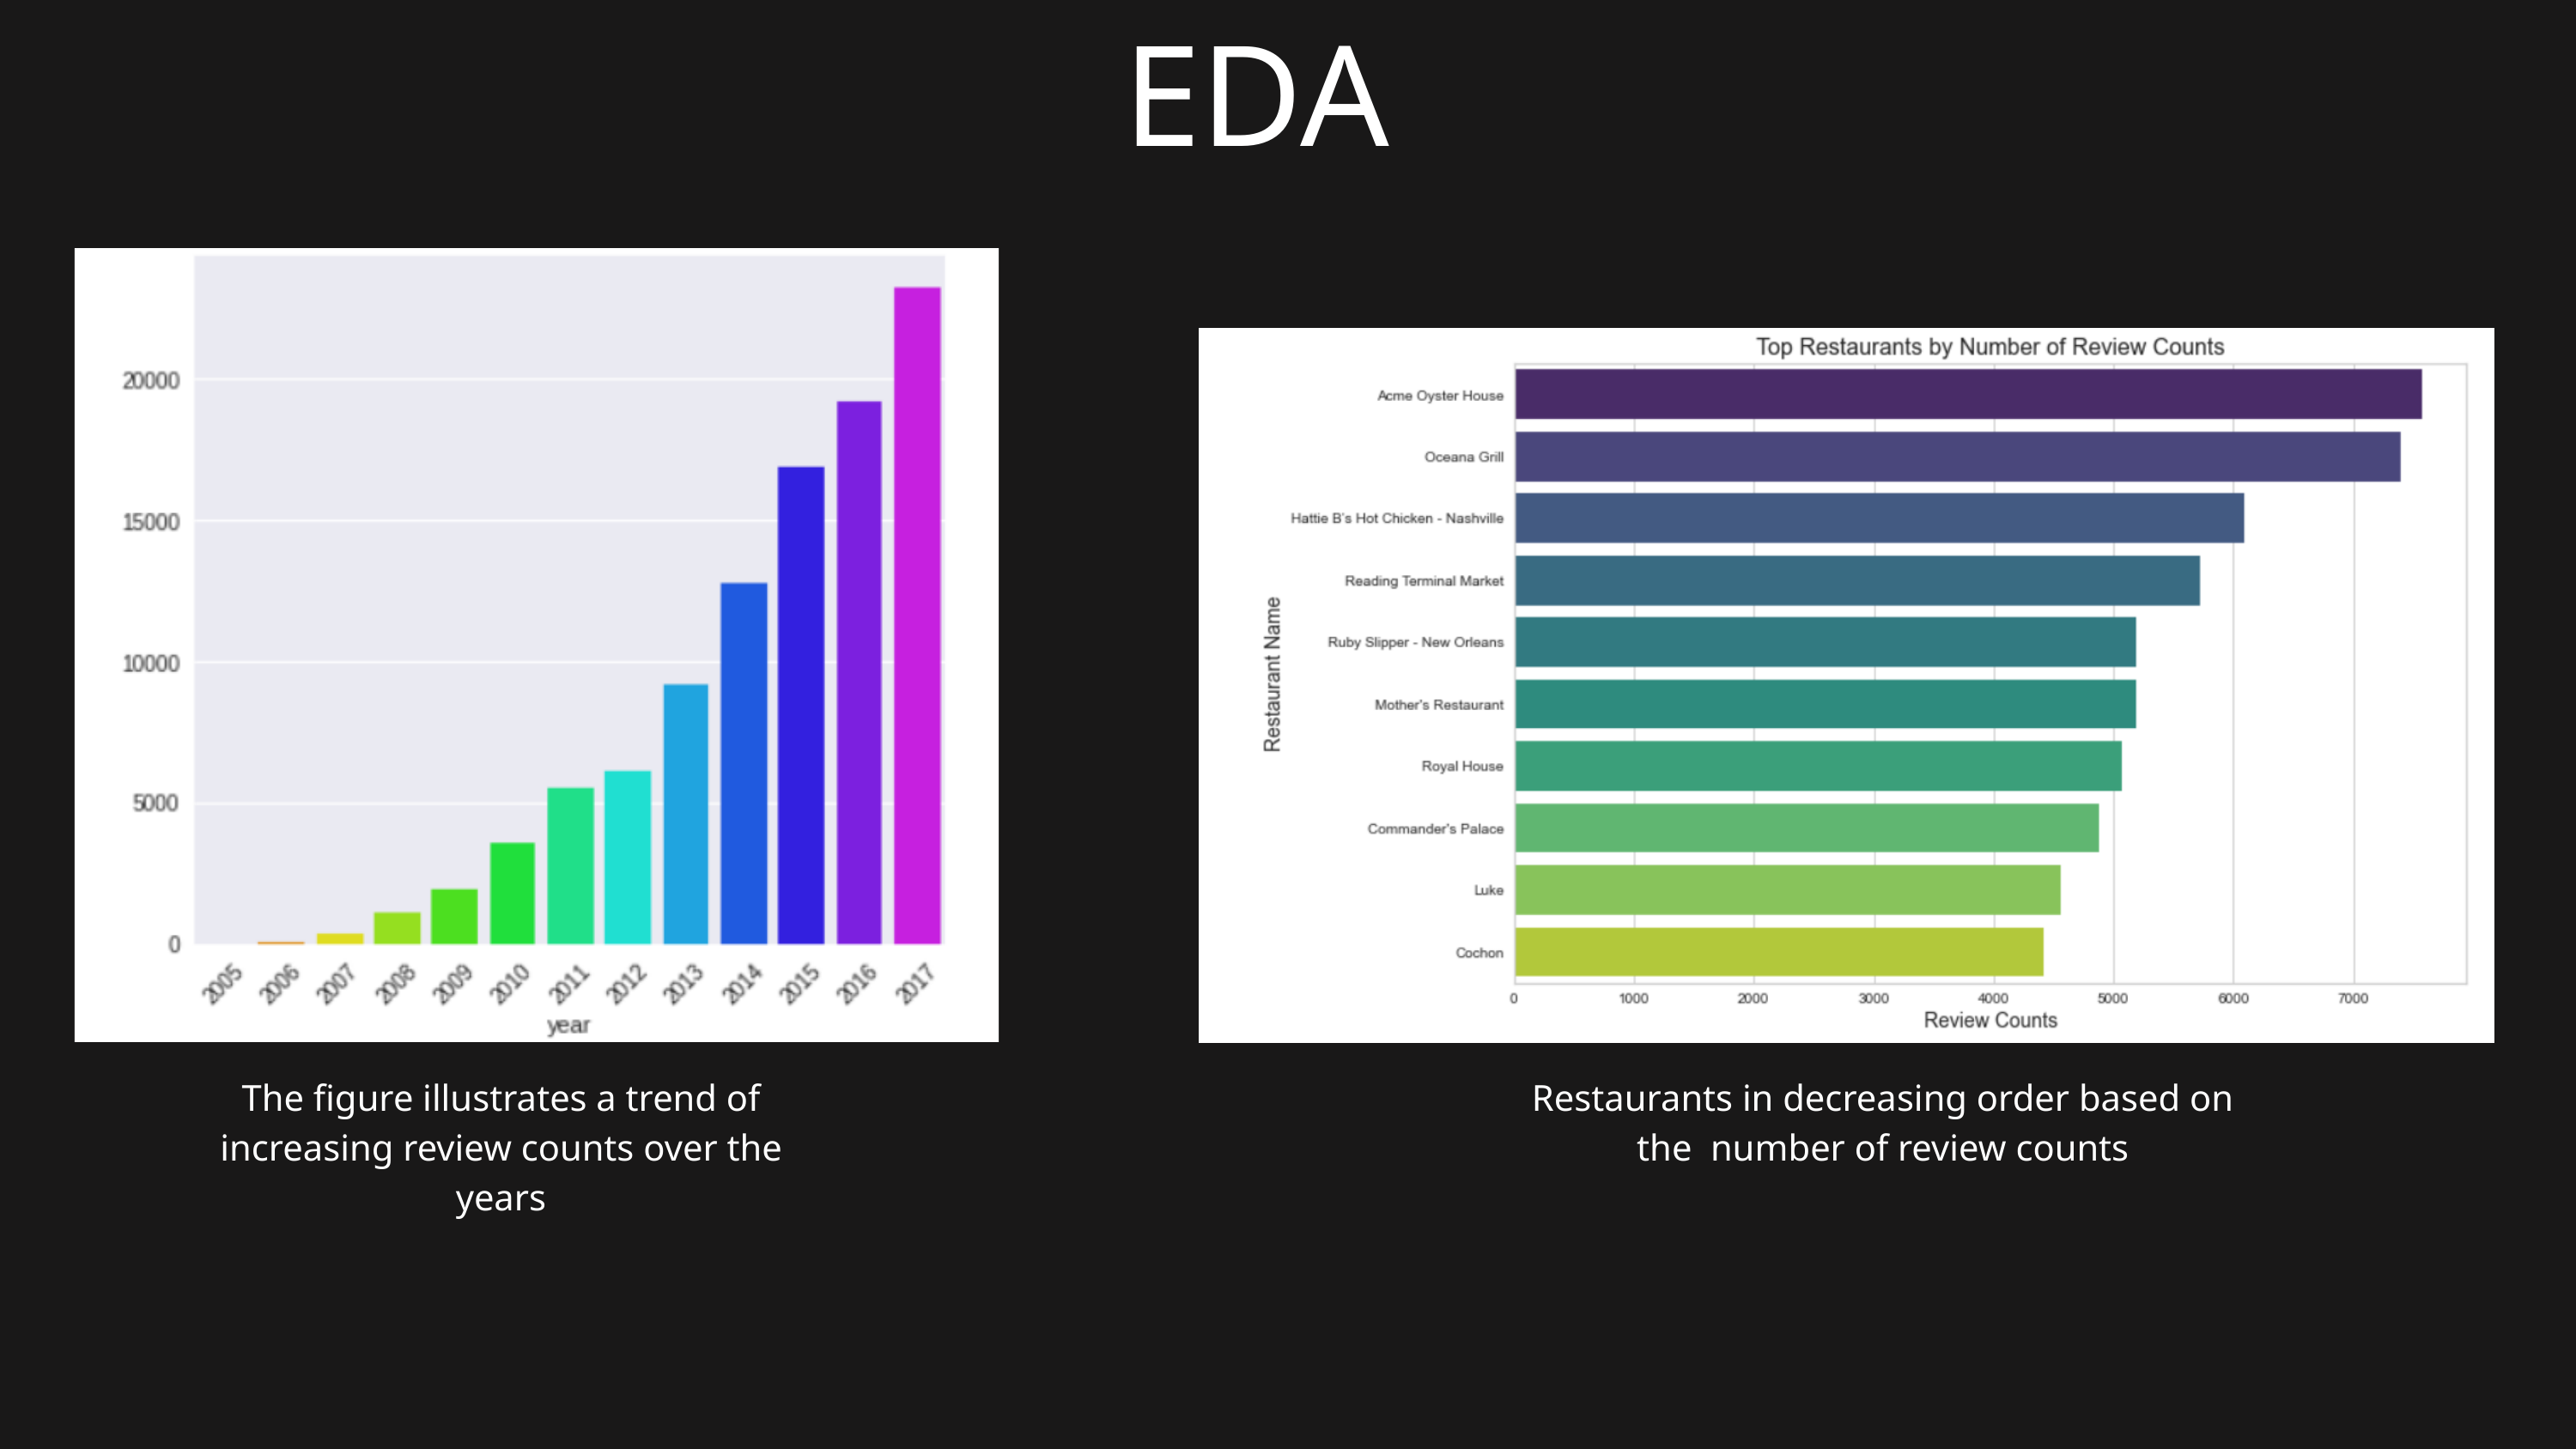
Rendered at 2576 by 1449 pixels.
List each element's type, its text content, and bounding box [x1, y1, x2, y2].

text_box EDA [1106, 0, 1406, 174]
text_box The figure illustrates a trend of increasing review counts over the years [173, 1068, 829, 1219]
text_box [1199, 328, 2494, 1043]
text_box [74, 248, 999, 1043]
text_box Restaurants in decreasing order based on the number of review counts [1500, 1068, 2266, 1168]
